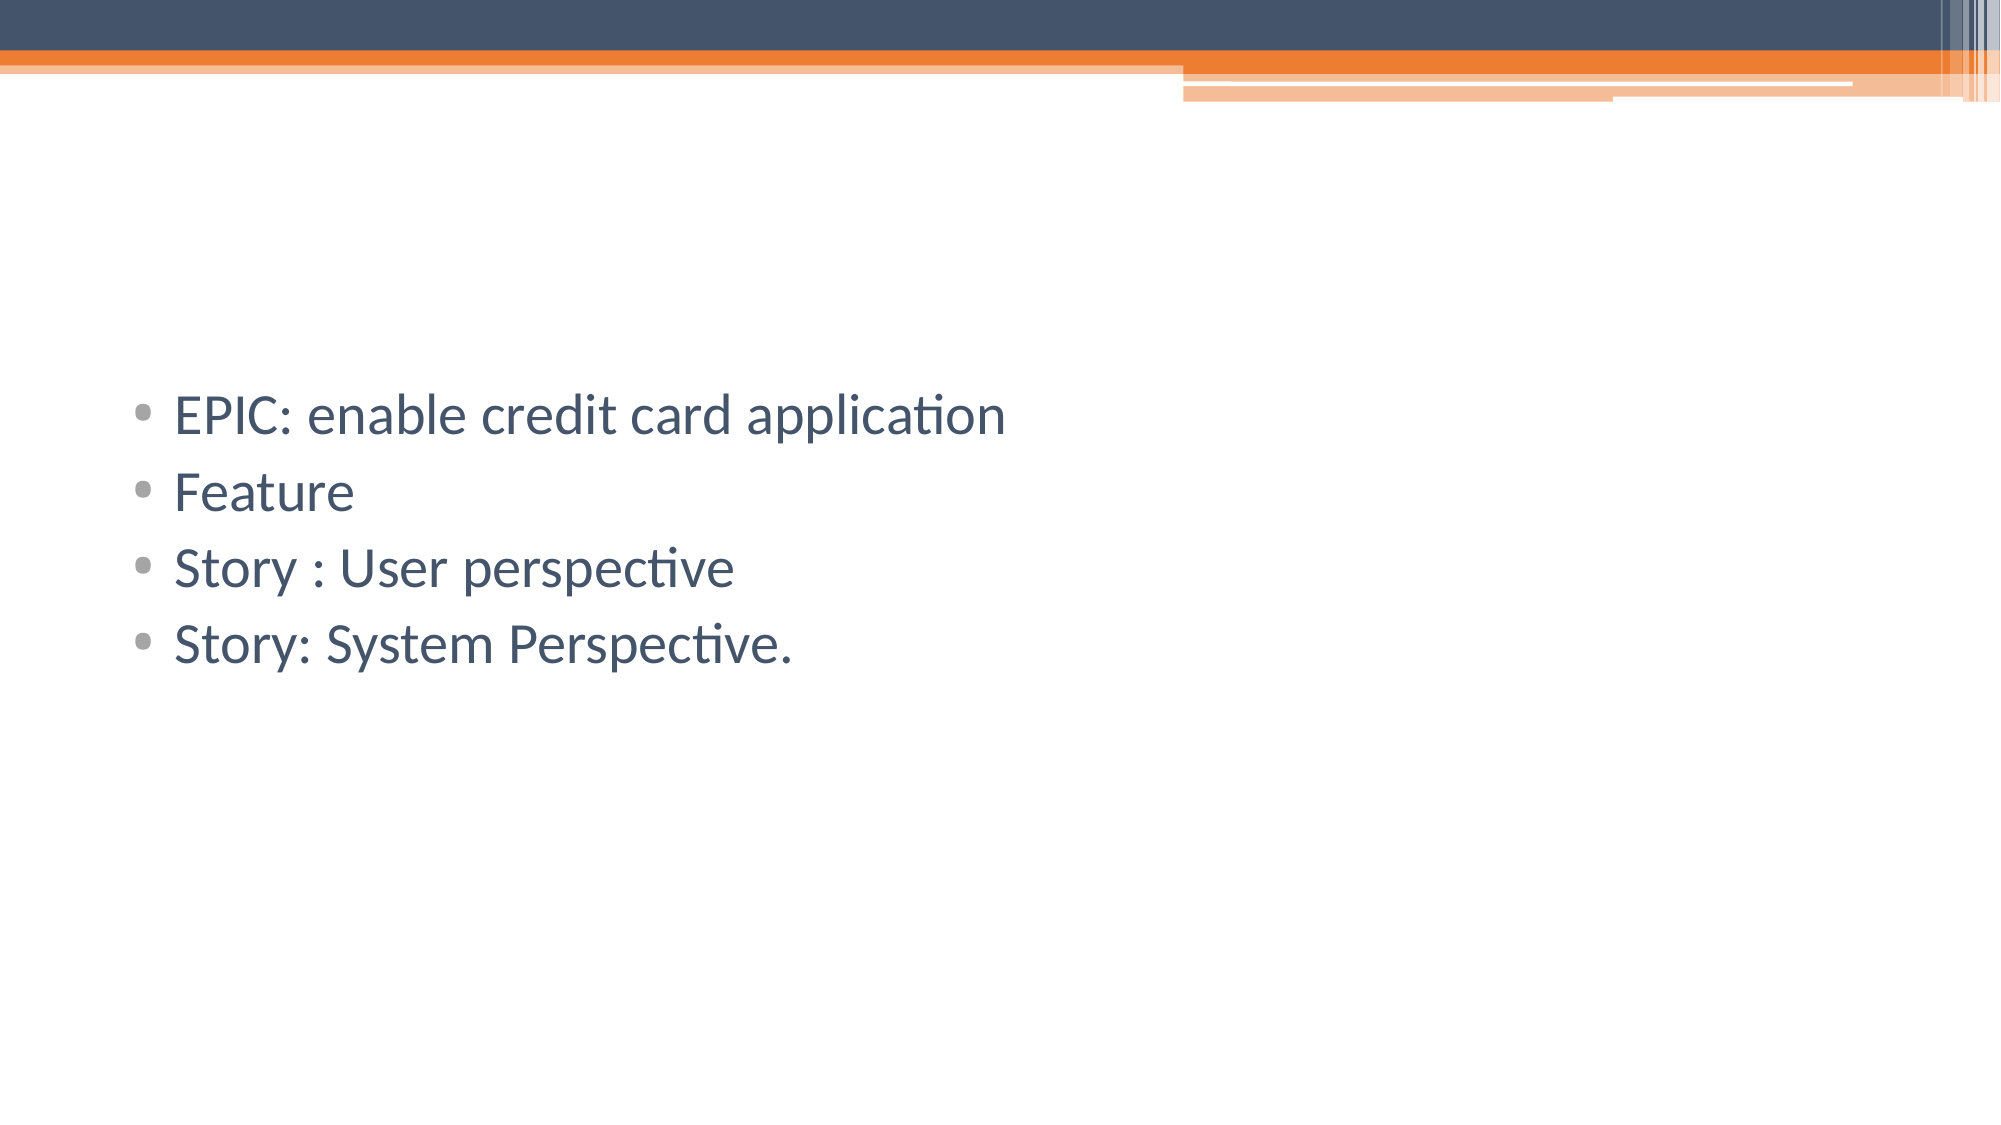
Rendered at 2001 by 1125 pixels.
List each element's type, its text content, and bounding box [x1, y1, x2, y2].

list EPIC: enable credit card application Feature Story : User perspective Story: System Perspective. [99, 368, 1900, 1079]
